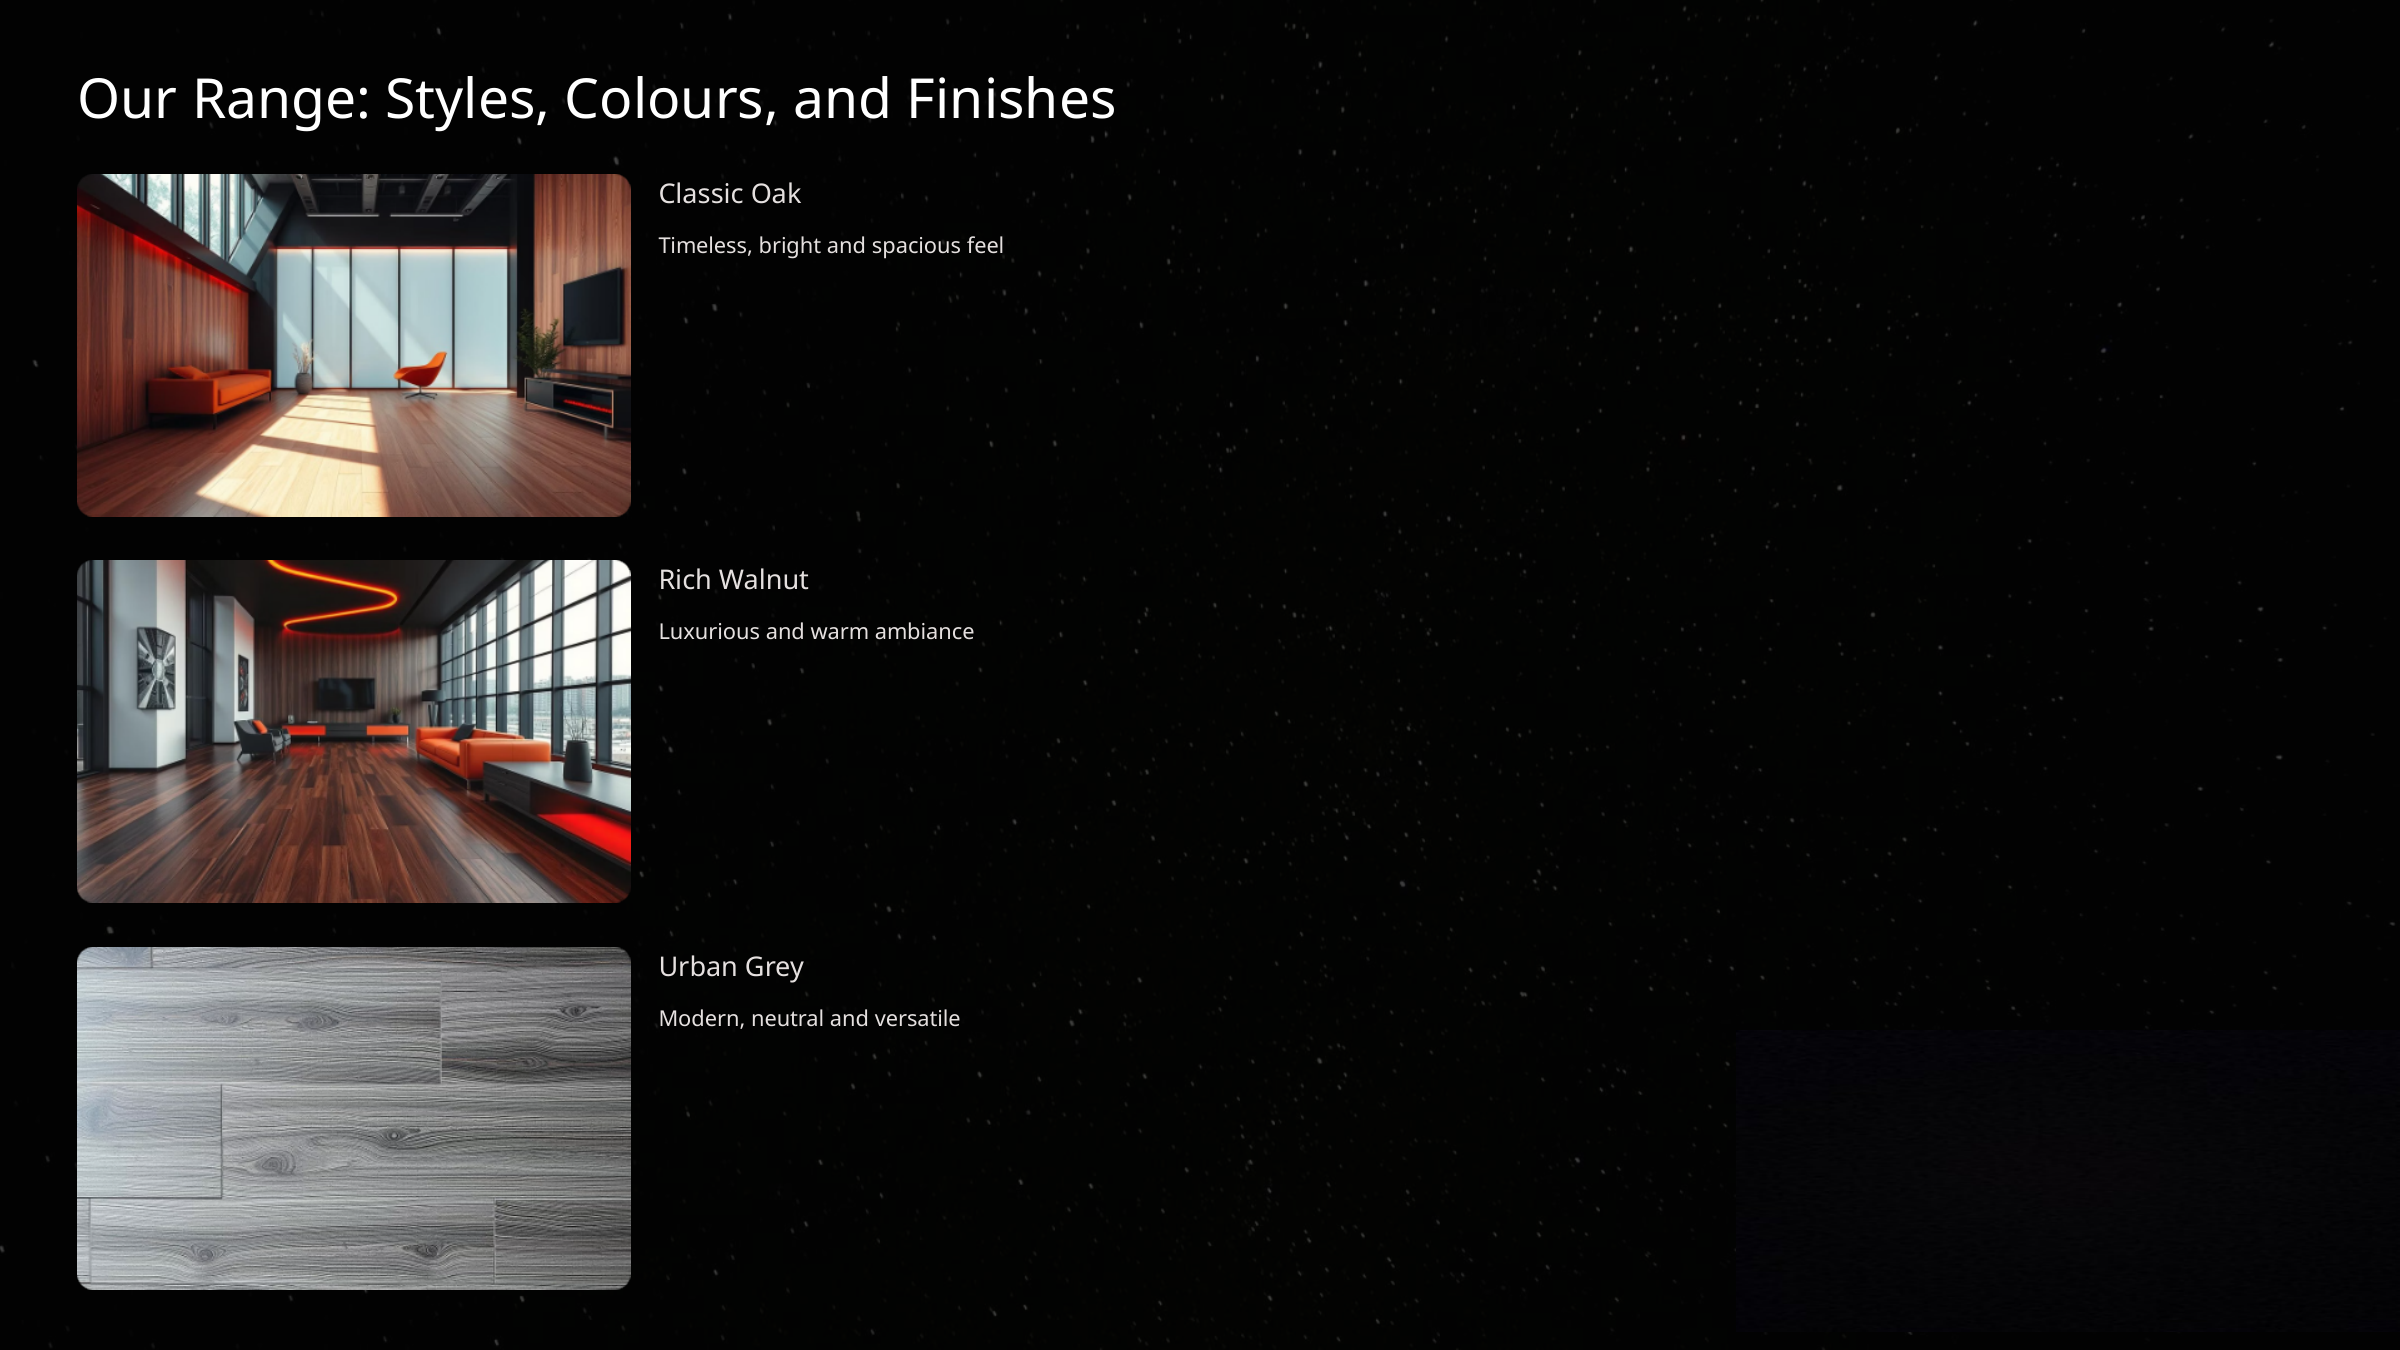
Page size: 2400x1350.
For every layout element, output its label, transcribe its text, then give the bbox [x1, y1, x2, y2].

text_box Timeless, bright and spacious feel [658, 222, 2323, 258]
text_box Rich Walnut [658, 560, 936, 596]
text_box Modern, neutral and versatile [658, 994, 2323, 1031]
text_box Our Range: Styles, Colours, and Finishes [77, 60, 1106, 130]
text_box Luxurious and warm ambiance [658, 608, 2323, 644]
picture [0, 0, 2400, 1350]
text_box Classic Oak [658, 174, 936, 209]
text_box Urban Grey [658, 947, 936, 982]
